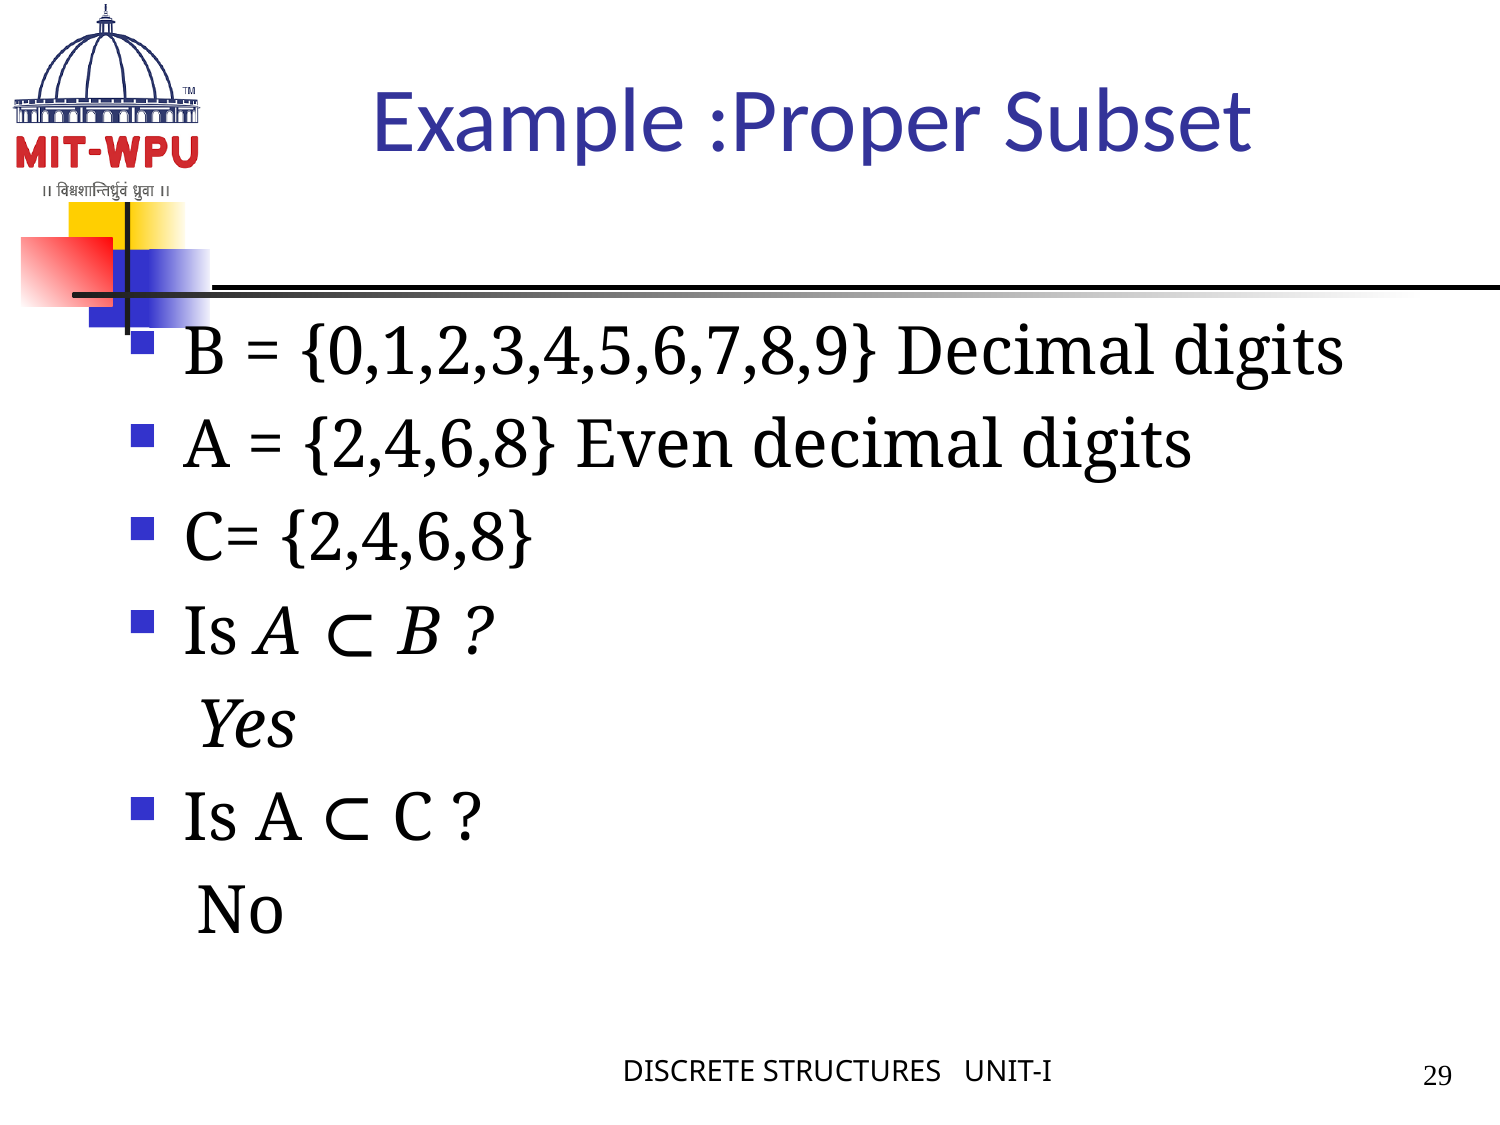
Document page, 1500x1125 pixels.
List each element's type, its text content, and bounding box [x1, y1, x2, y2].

list B = {0,1,2,3,4,5,6,7,8,9} Decimal digits A = {2,4,6,8} Even decimal digits C= {2,4,6,8} Is A ⊂ B ? Yes Is A ⊂ C ? No [112, 299, 1388, 1026]
picture [12, 4, 222, 202]
footer DISCRETE STRUCTURES UNIT-I [600, 1024, 1075, 1100]
slide_number 29 [1155, 1024, 1468, 1100]
title Example :Proper Subset [188, 24, 1438, 288]
